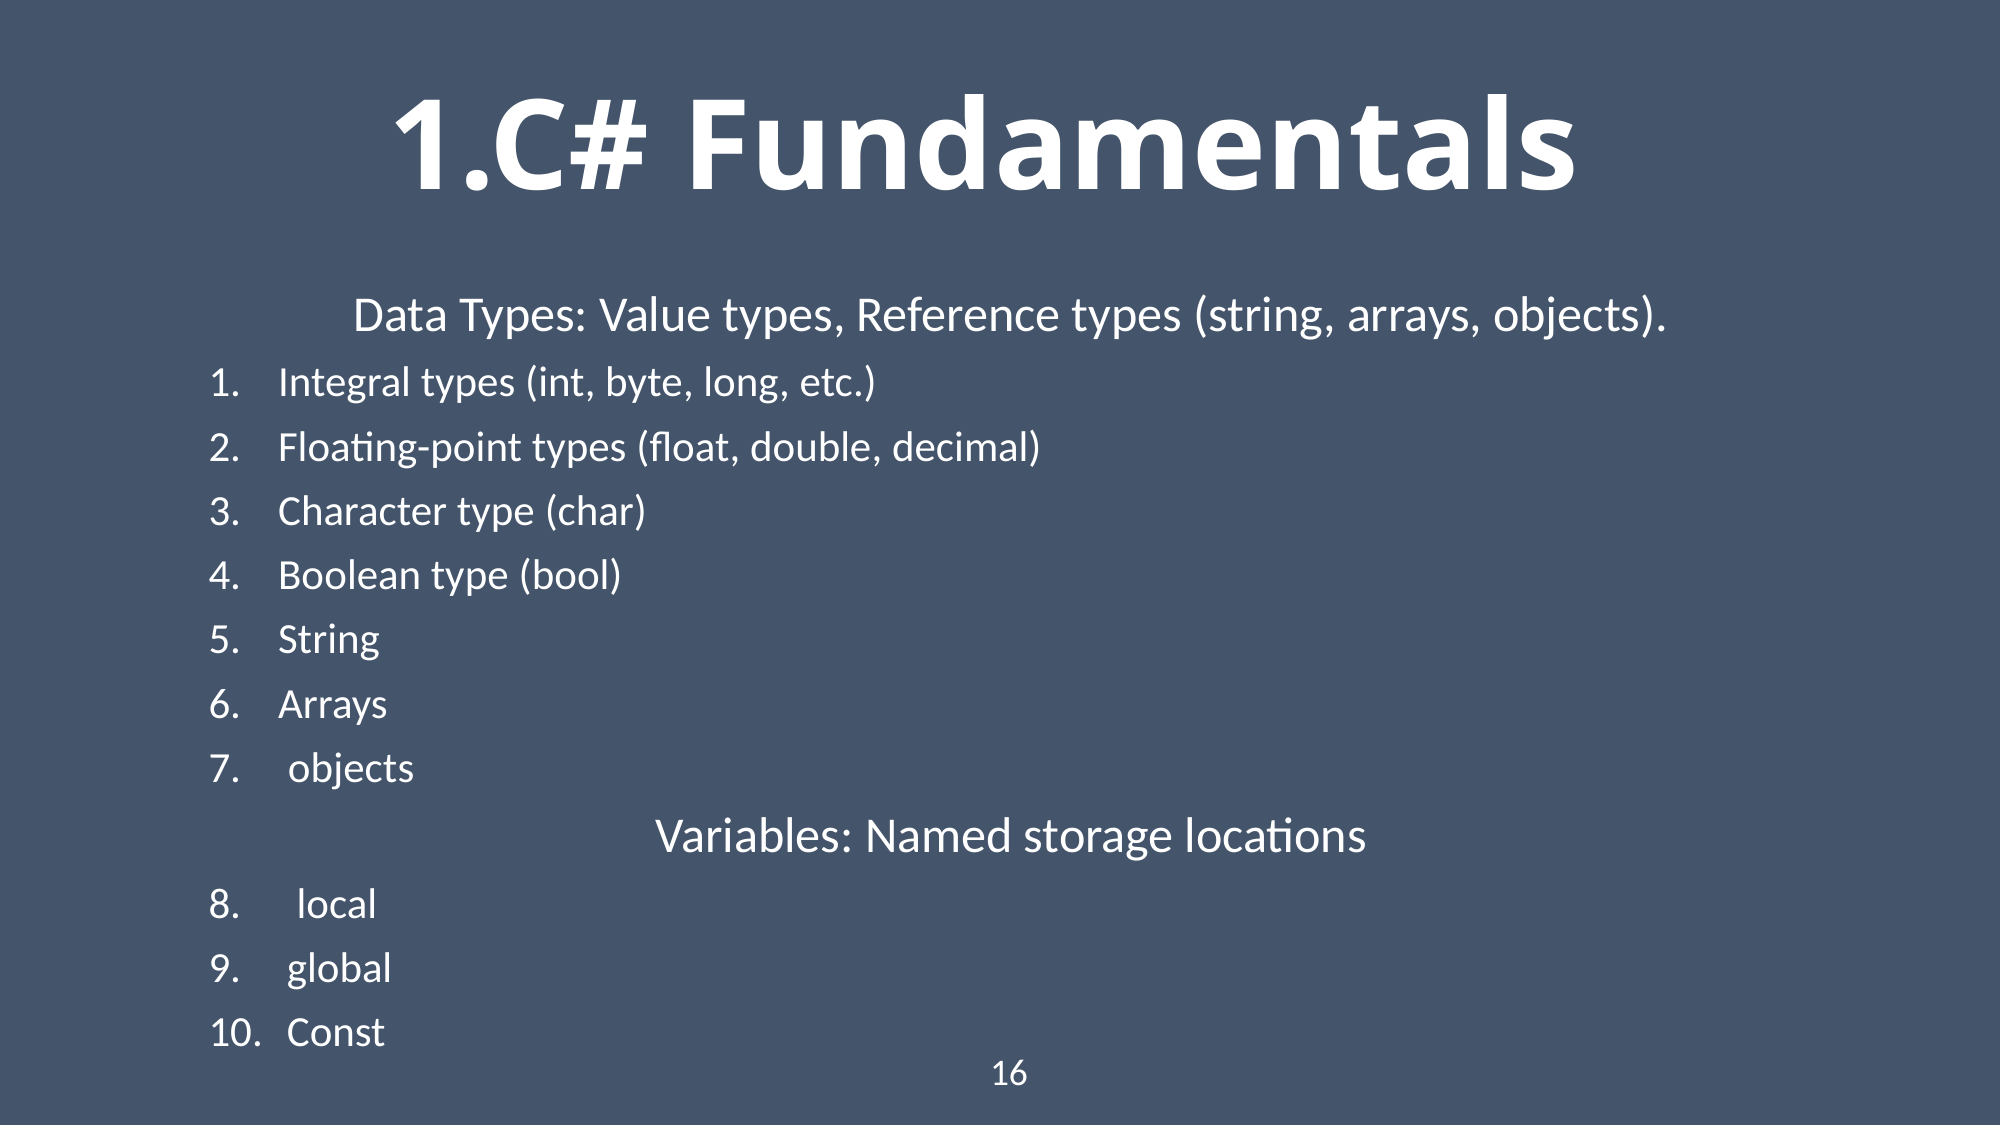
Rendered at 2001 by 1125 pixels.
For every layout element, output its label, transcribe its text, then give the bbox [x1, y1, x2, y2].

title 1.C# Fundamentals [170, 53, 1830, 224]
subtitle Data Types: Value types, Reference types (string, arrays, objects). Integral types (int, byte, long, etc.) Floating-point types (float, double, decimal) Character type (char) Boolean type (bool) String Arrays objects Variables: Named storage locations local global Const [193, 280, 1830, 1072]
text_box 16 [975, 1040, 1053, 1101]
